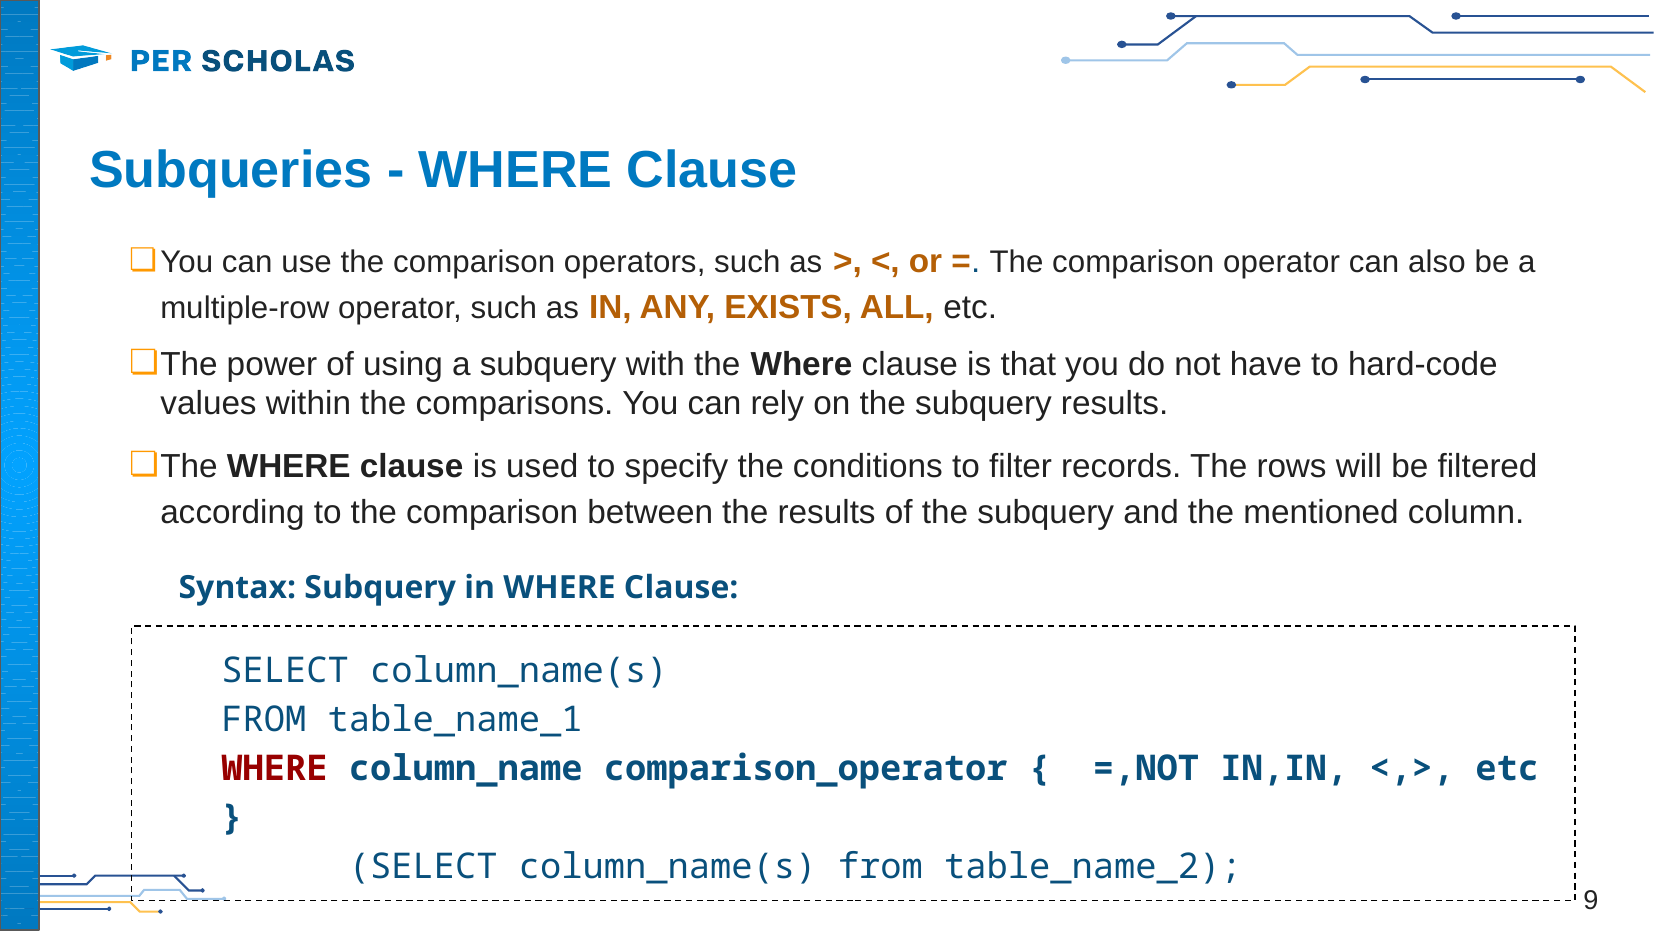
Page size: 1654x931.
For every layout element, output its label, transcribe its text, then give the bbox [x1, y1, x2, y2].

title Subqueries - WHERE Clause [77, 118, 1545, 215]
text_box SELECT column_name(s) FROM table_name_1 WHERE column_name comparison_operator { =,NOT IN,IN, <,>, etc } (SELECT column_name(s) from table_name_2); [131, 626, 1576, 901]
list You can use the comparison operators, such as >, <, or =. The comparison operator can also be a multiple-row operator, such as IN, ANY, EXISTS, ALL, etc. The power of using a subquery with the Where clause is that you do not have to hard-code values within the comparisons. You can rely on the subquery results. The WHERE clause is used to specify the conditions to filter records. The rows will be filtered according to the comparison between the results of the subquery and the mentioned column. [91, 221, 1573, 558]
text_box ‹#› [1395, 38, 1534, 164]
picture [40, 19, 374, 91]
slide_number ‹#› [1538, 847, 1644, 921]
text_box Syntax: Subquery in WHERE Clause: [88, 546, 852, 621]
